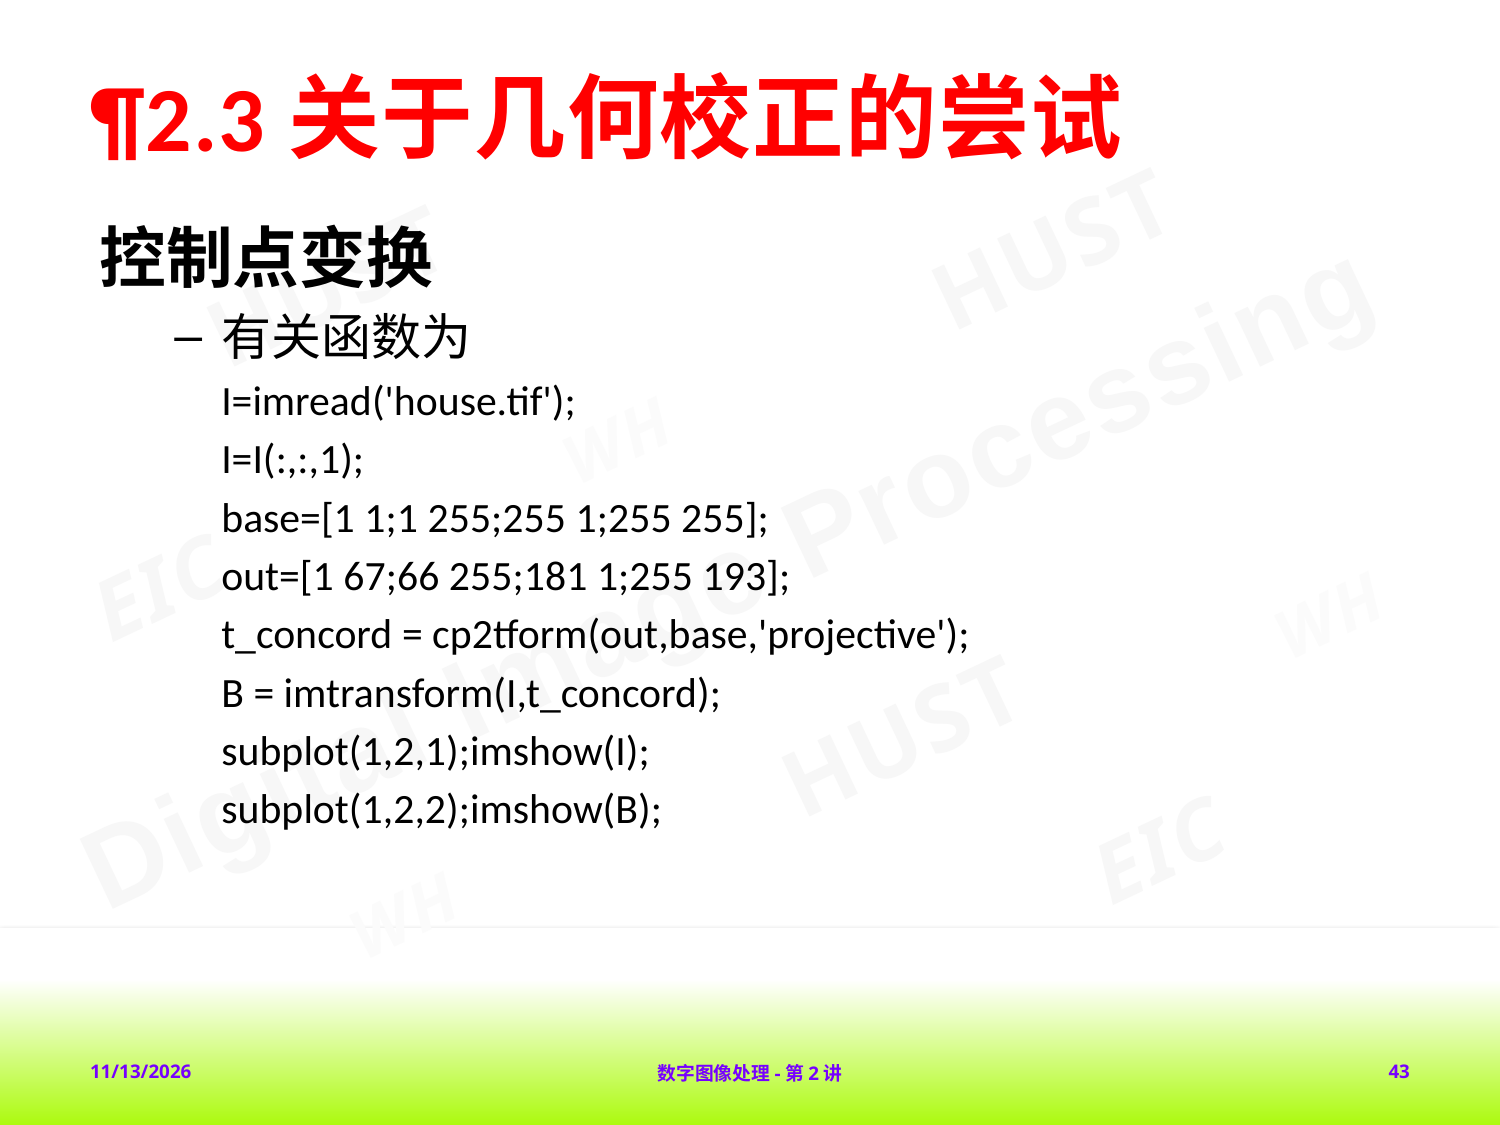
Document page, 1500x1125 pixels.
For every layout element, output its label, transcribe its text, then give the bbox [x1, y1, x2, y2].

title ¶2.3关于几何校正的尝试 [74, 44, 1426, 185]
list 控制点变换 有关函数为 I=imread('house.tif'); I=I(:,:,1); base=[1 1;1 255;255 1;255 255]; out=[1 67;66 255;181 1;255 193]; t_concord = cp2tform(out,base,'projective'); B = imtransform(I,t_concord); subplot(1,2,1);imshow(I); subplot(1,2,2);imshow(B); [74, 207, 1426, 1083]
footer 数字图像处理-第2讲 [512, 1042, 988, 1103]
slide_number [75, 1042, 425, 1103]
slide_number 43 [1074, 1042, 1425, 1103]
